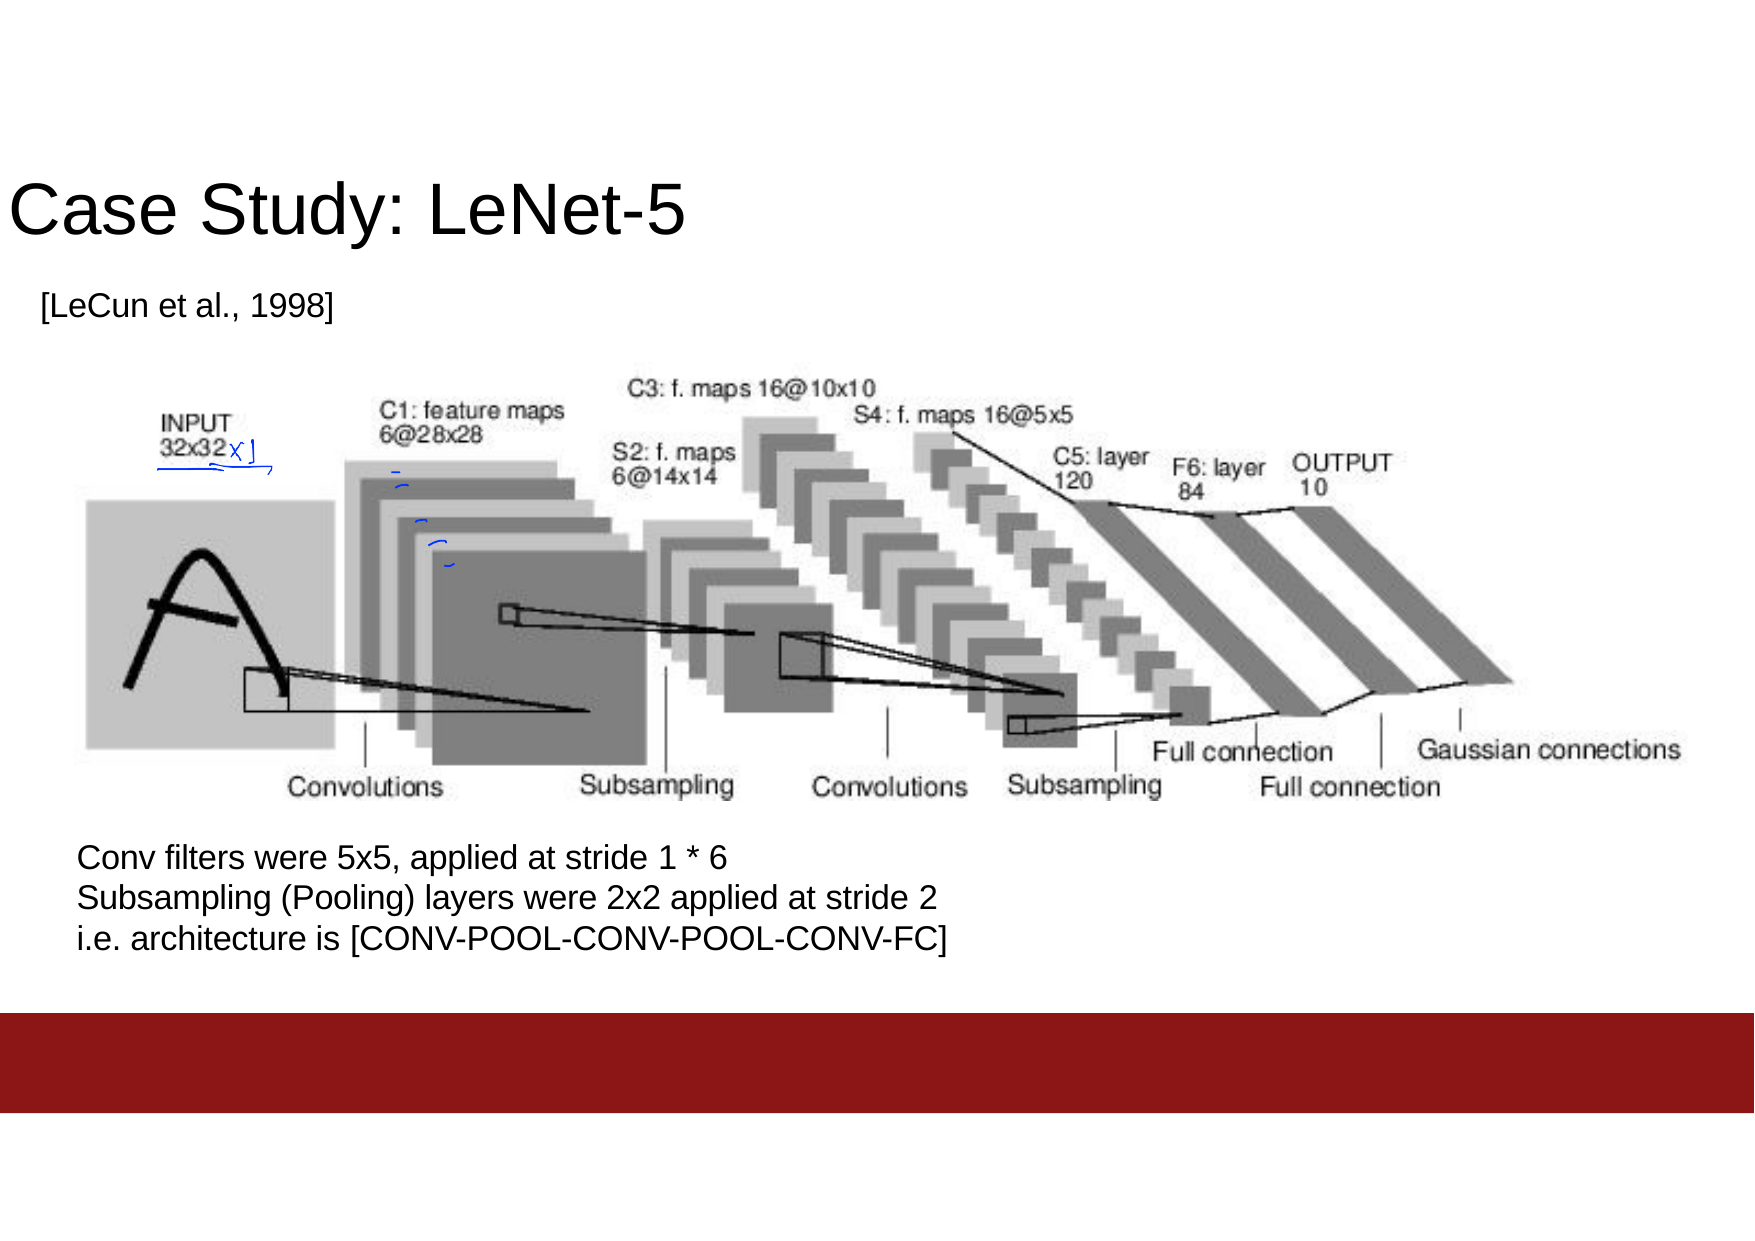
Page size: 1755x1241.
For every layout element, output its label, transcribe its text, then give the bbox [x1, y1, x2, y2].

text_box [444, 563, 455, 567]
title Case Study: LeNet-5 [6, 159, 691, 369]
text_box [428, 540, 446, 546]
text_box [LeCun et al., 1998] [38, 281, 341, 325]
text_box [415, 519, 427, 523]
text_box Conv filters were 5x5, applied at stride 1 * 6 Subsampling (Pooling) layers were 2x2 applied at stride 2 i.e. architecture is [CONV-POOL-CONV-POOL-CONV-FC] [74, 833, 965, 958]
text_box [73, 362, 1688, 801]
text_box [395, 484, 409, 488]
text_box [156, 439, 273, 475]
